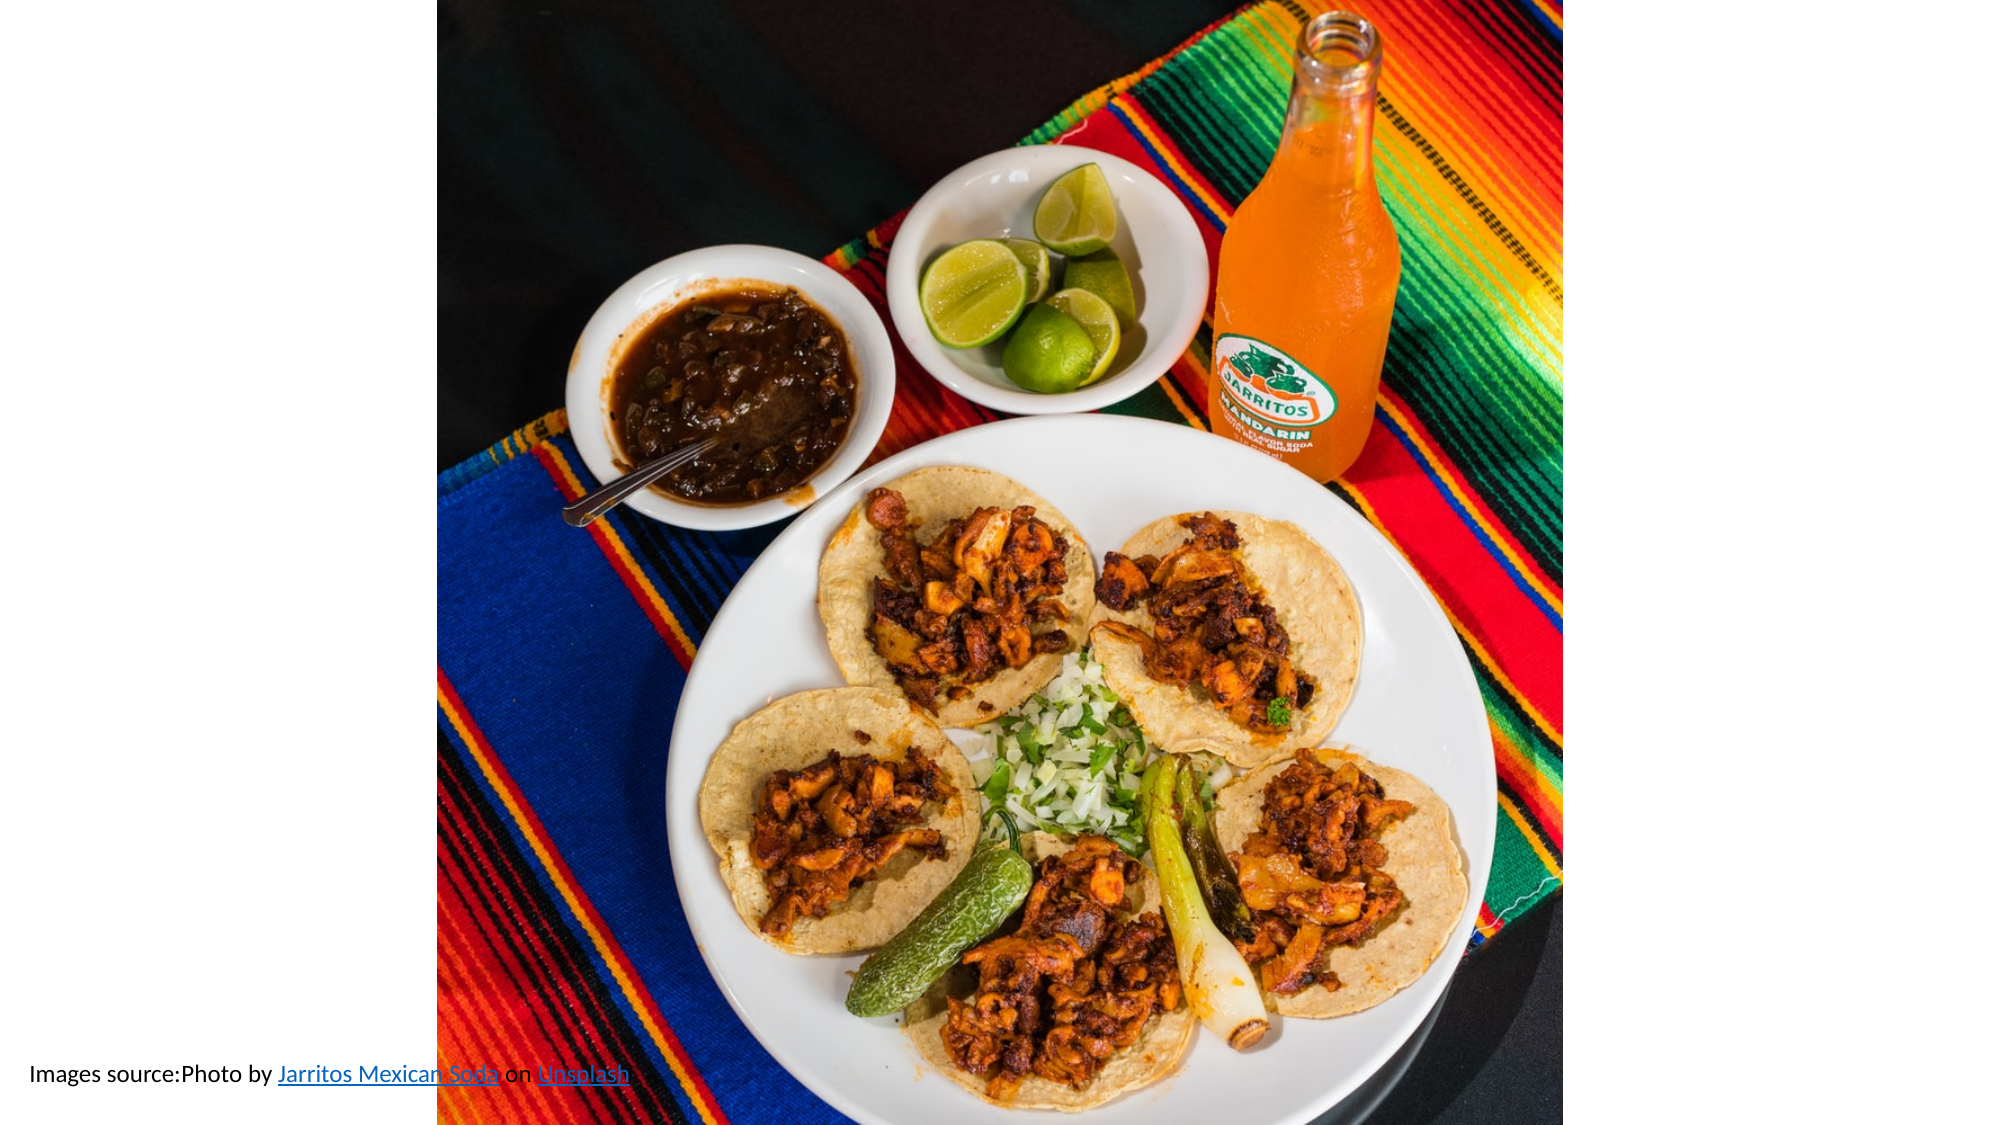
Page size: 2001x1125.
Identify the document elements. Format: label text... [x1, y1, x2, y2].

picture [437, 0, 1563, 1125]
text_box Images source:Photo by Jarritos Mexican Soda on Unsplash [14, 1050, 432, 1095]
